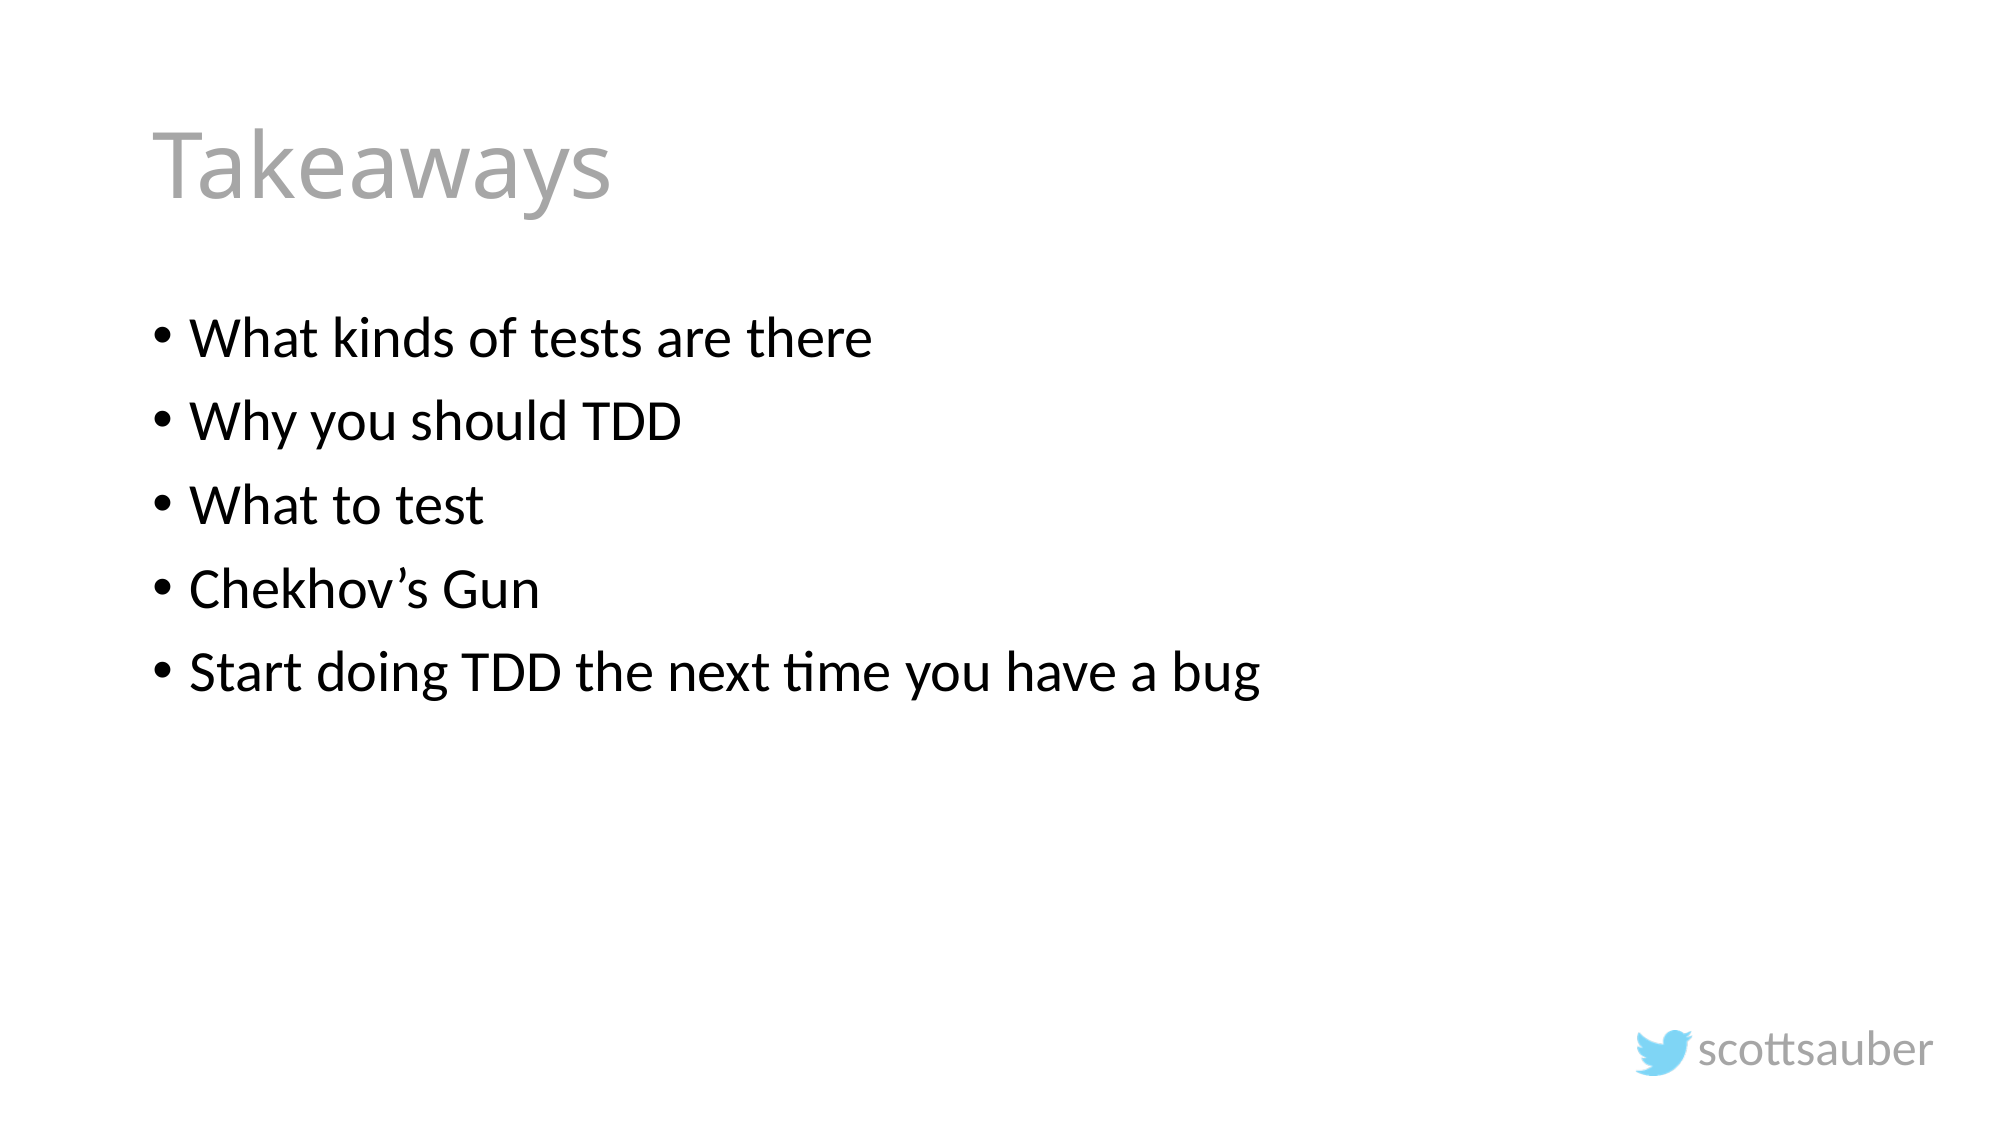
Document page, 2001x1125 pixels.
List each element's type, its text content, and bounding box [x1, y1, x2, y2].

list What kinds of tests are there Why you should TDD What to test Chekhov’s Gun Start doing TDD the next time you have a bug [137, 299, 1920, 1084]
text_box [1635, 1014, 1986, 1093]
title Takeaways [137, 59, 1863, 278]
